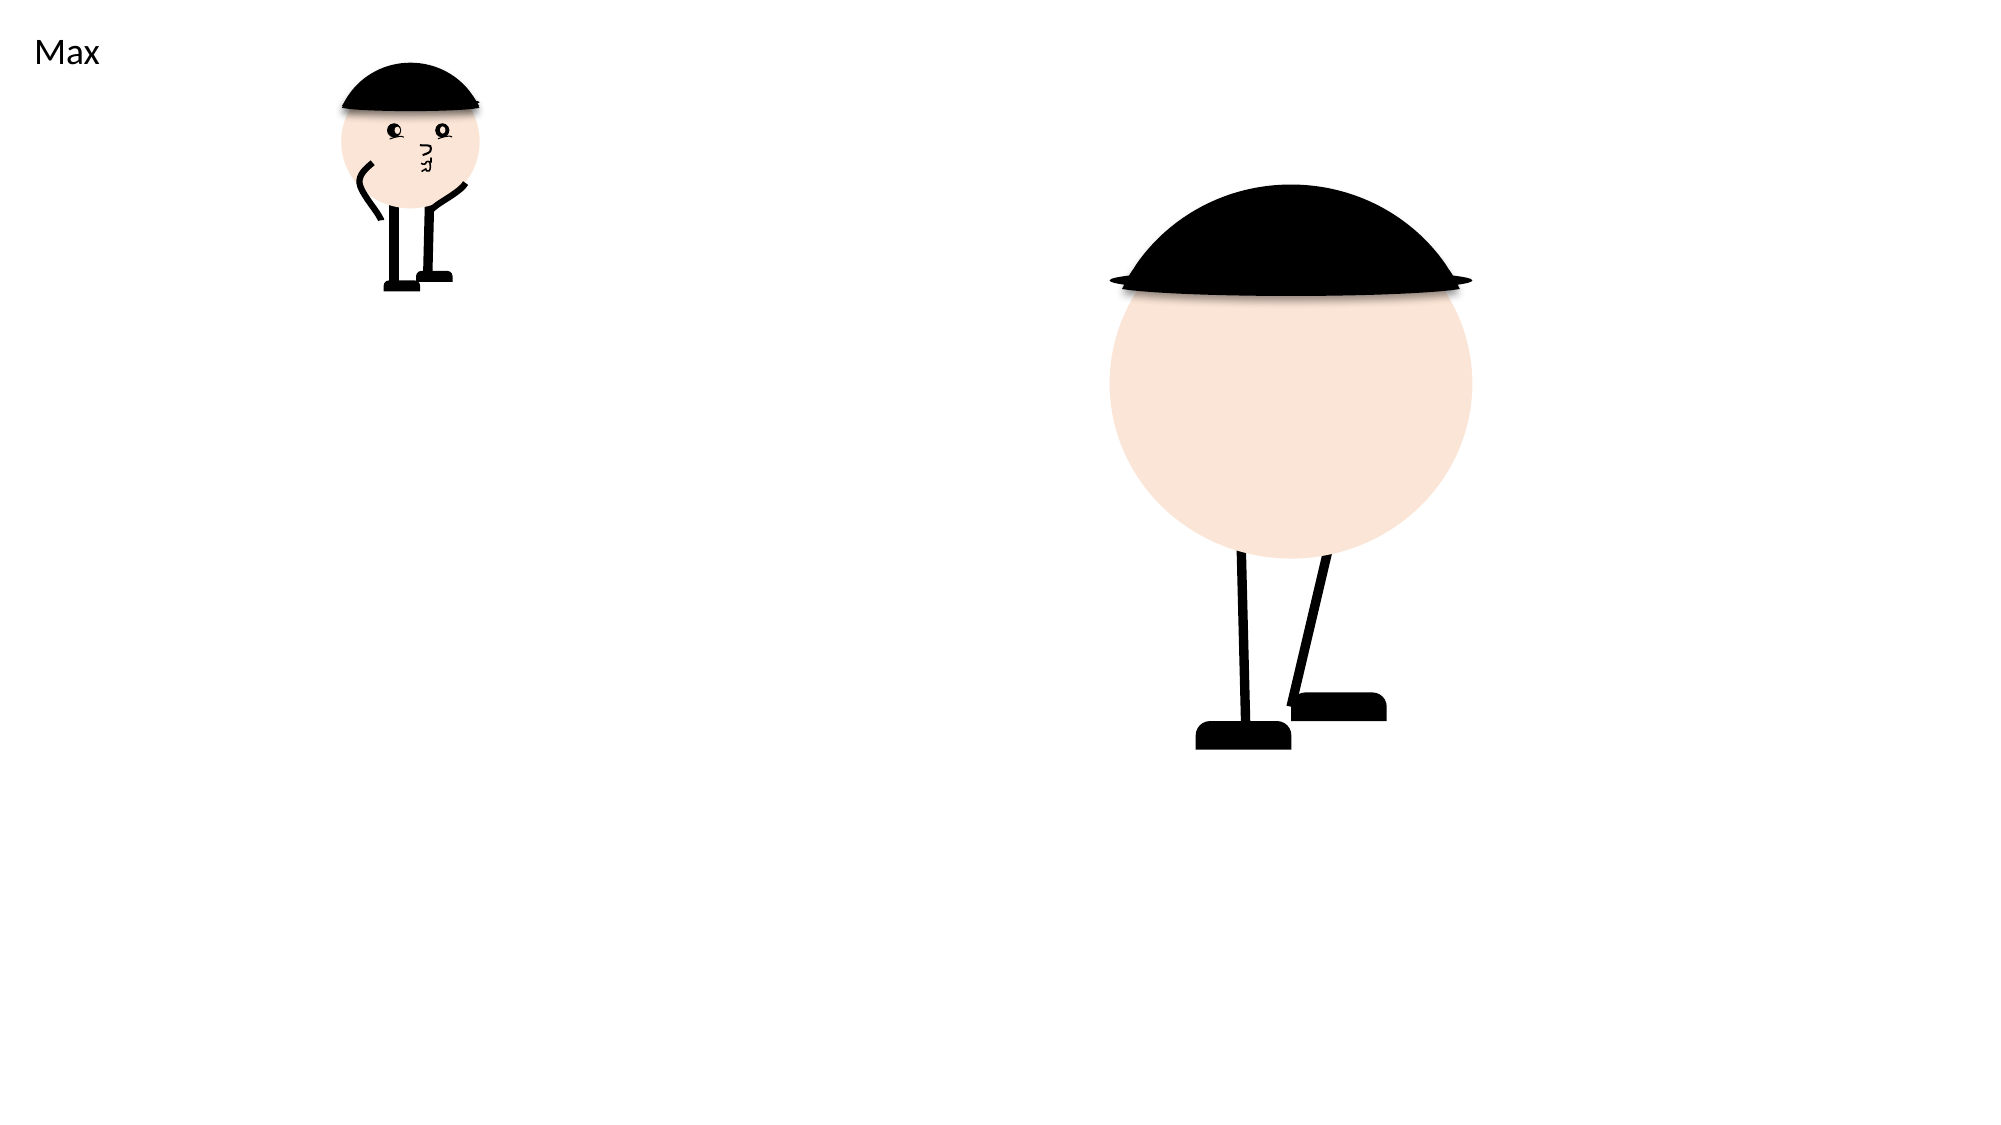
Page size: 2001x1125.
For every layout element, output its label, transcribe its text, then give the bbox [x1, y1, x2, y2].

text_box Max [19, 19, 137, 80]
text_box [341, 67, 480, 292]
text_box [1109, 189, 1473, 292]
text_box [1109, 292, 1473, 750]
